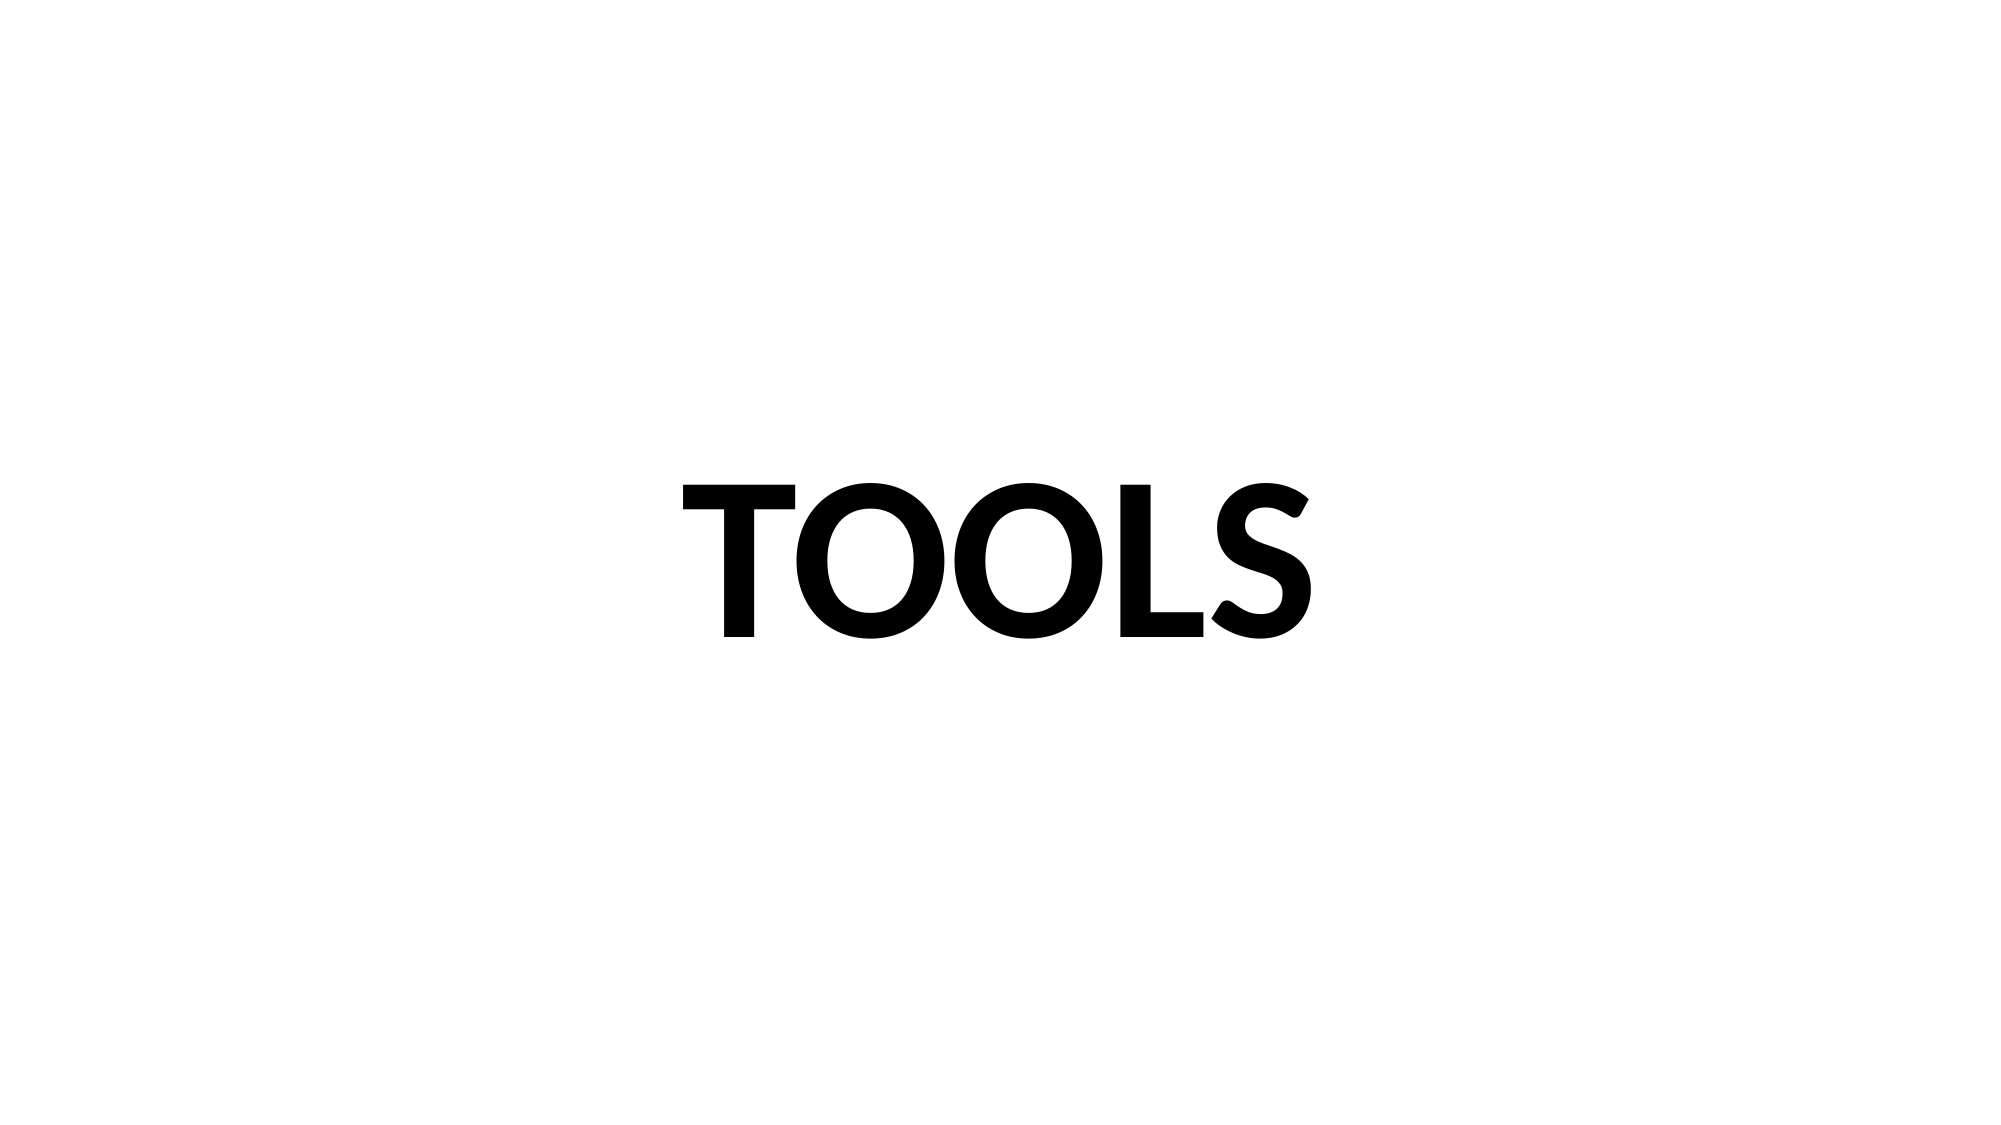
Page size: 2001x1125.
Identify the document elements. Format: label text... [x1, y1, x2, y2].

subtitle TOOLS [249, 427, 1750, 698]
